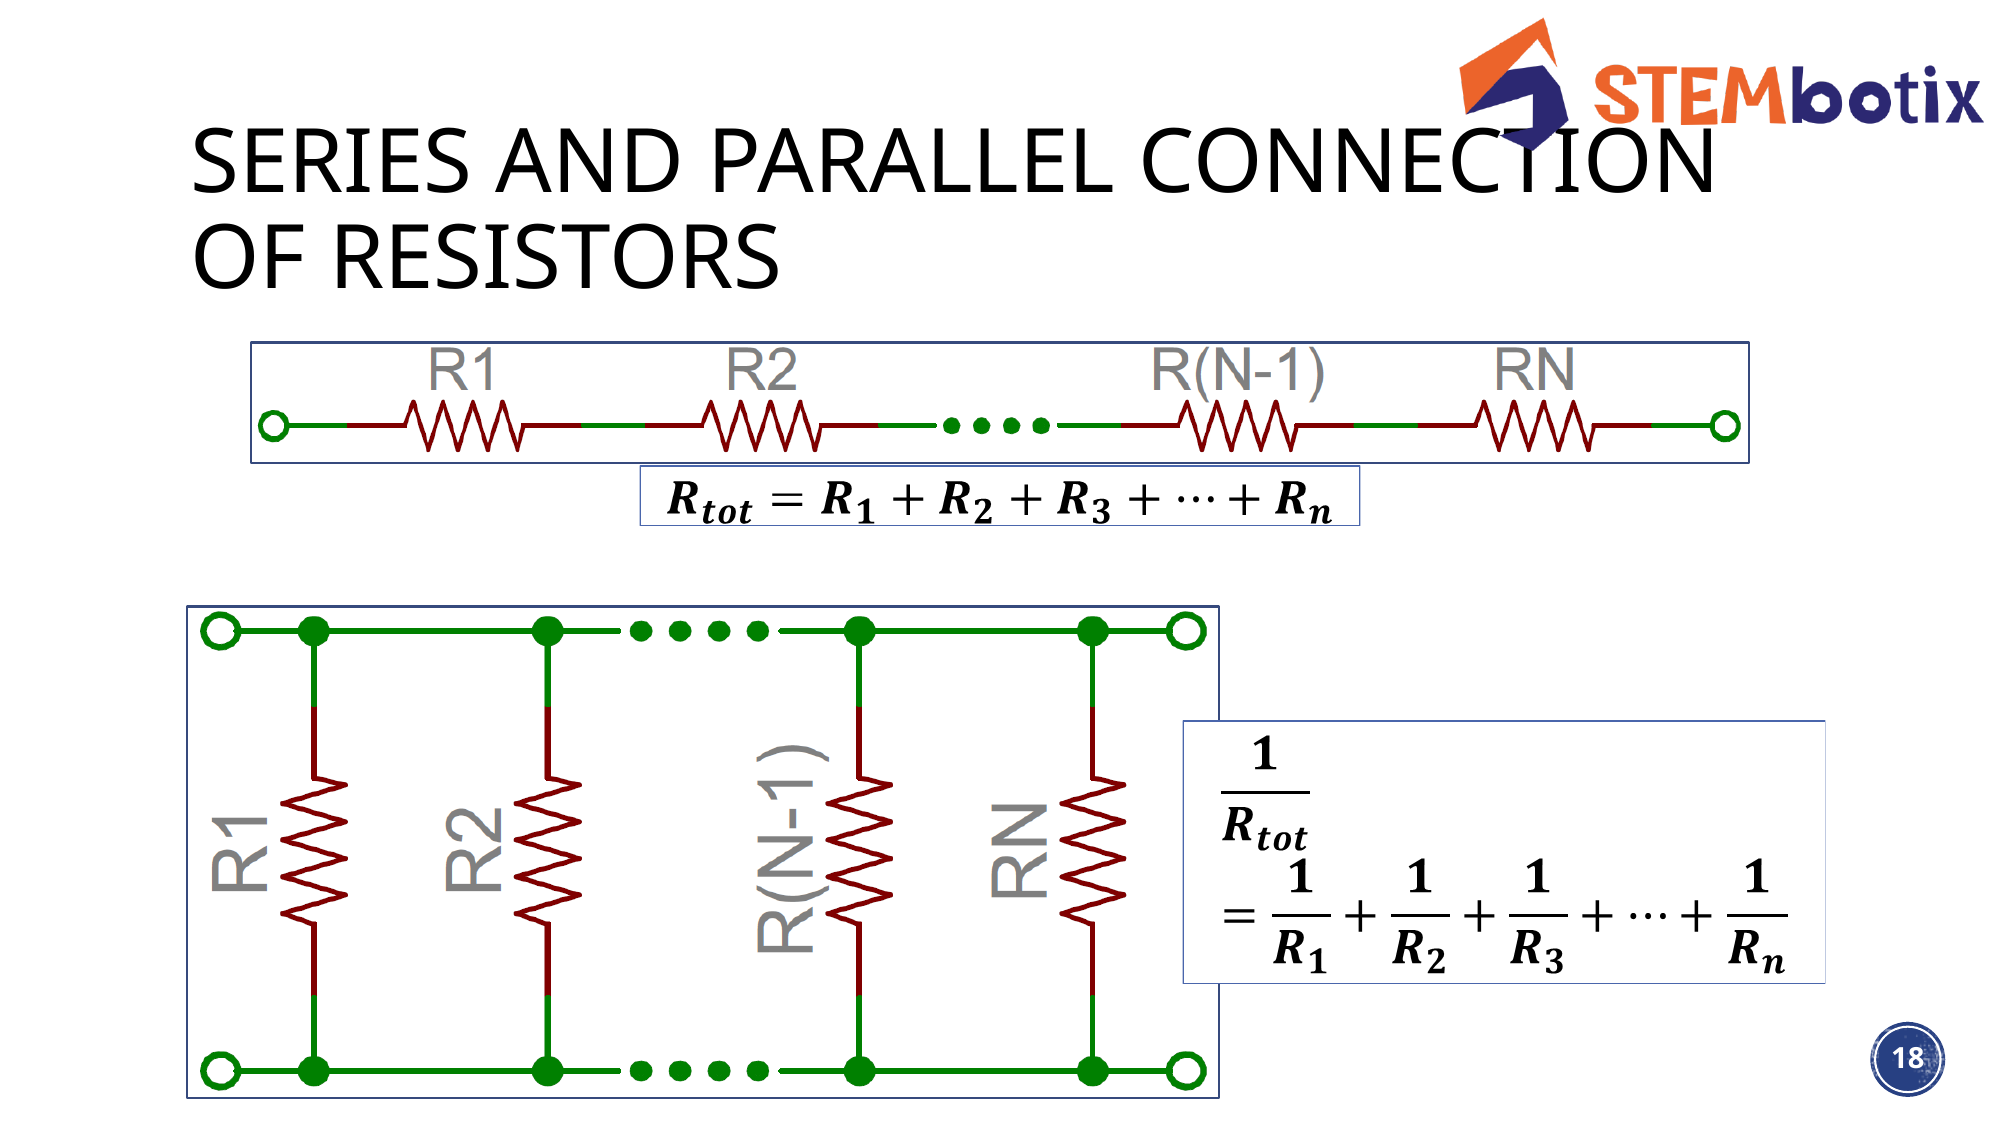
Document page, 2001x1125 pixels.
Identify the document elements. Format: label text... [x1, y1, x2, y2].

slide_number ‹#› [1855, 1028, 1961, 1089]
picture [187, 607, 1219, 1098]
picture [251, 343, 1749, 462]
picture [1884, 1089, 1931, 1097]
text_box [1224, 720, 1826, 984]
picture [1887, 1021, 1929, 1028]
text_box [639, 471, 1361, 526]
picture [1458, 16, 1984, 151]
title SERIES AND PARALLEL CONNECTION OF RESISTORS [175, 79, 1826, 344]
